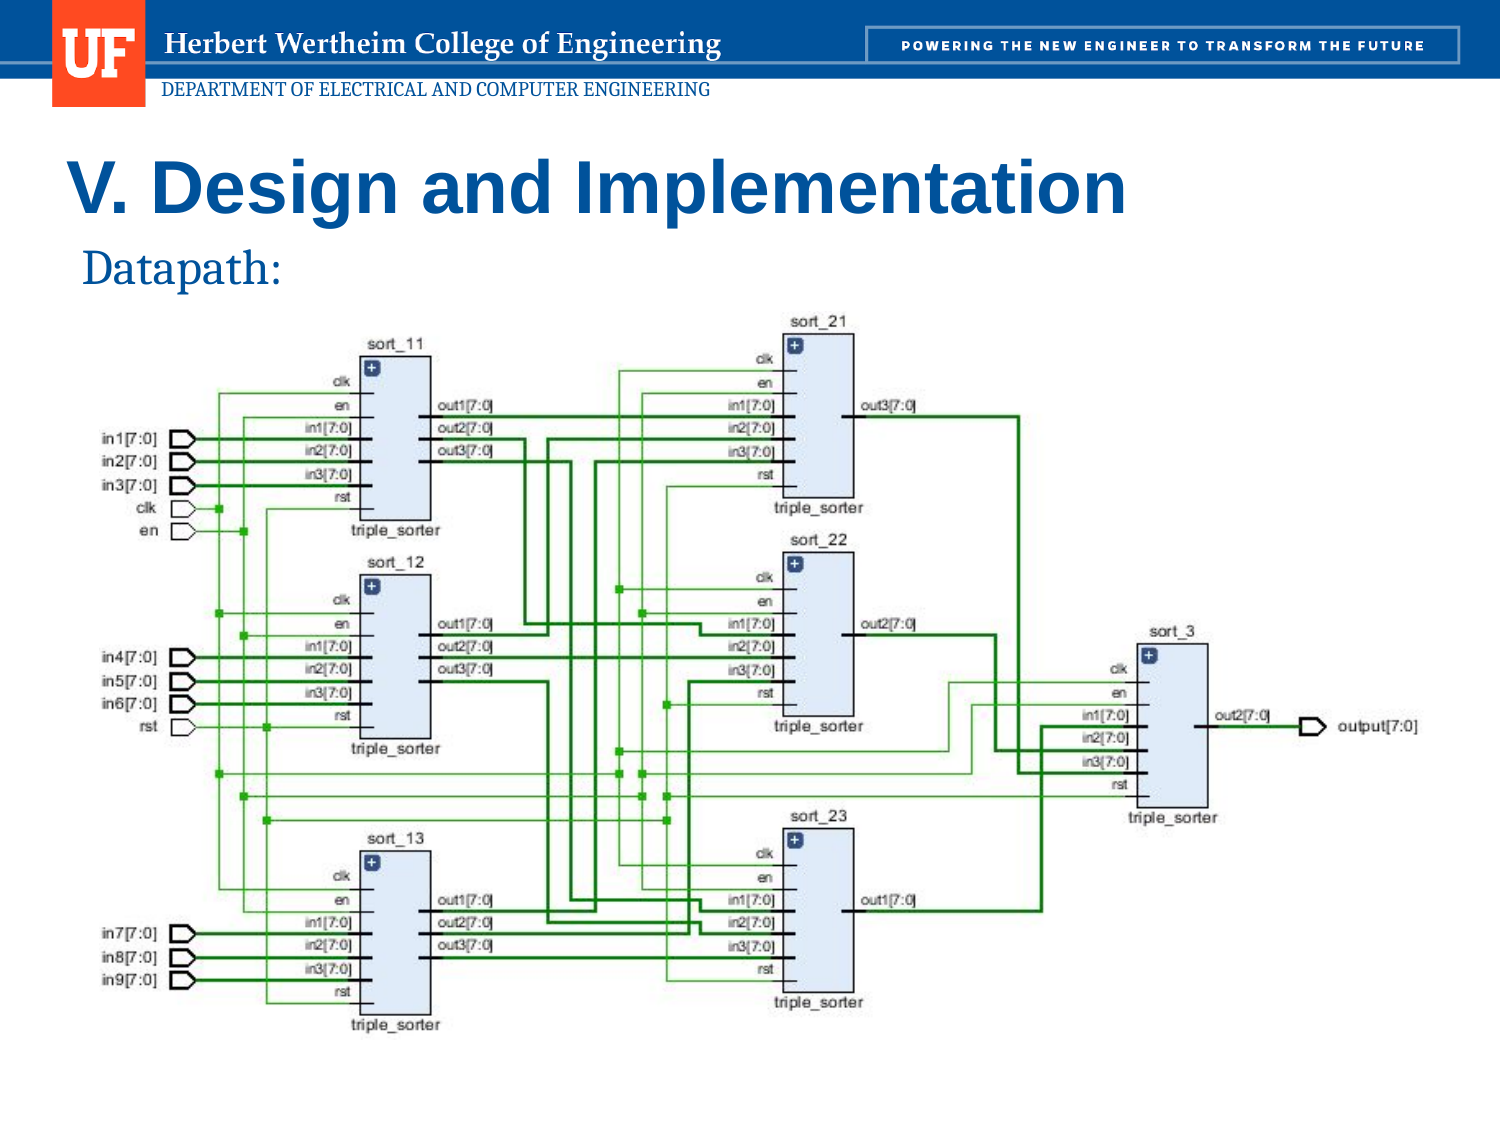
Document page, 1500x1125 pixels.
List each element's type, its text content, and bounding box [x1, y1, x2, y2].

picture [0, 0, 1500, 107]
title V. Design and Implementation [51, 123, 1449, 249]
list Datapath: [66, 219, 1465, 781]
picture [98, 310, 1433, 1040]
